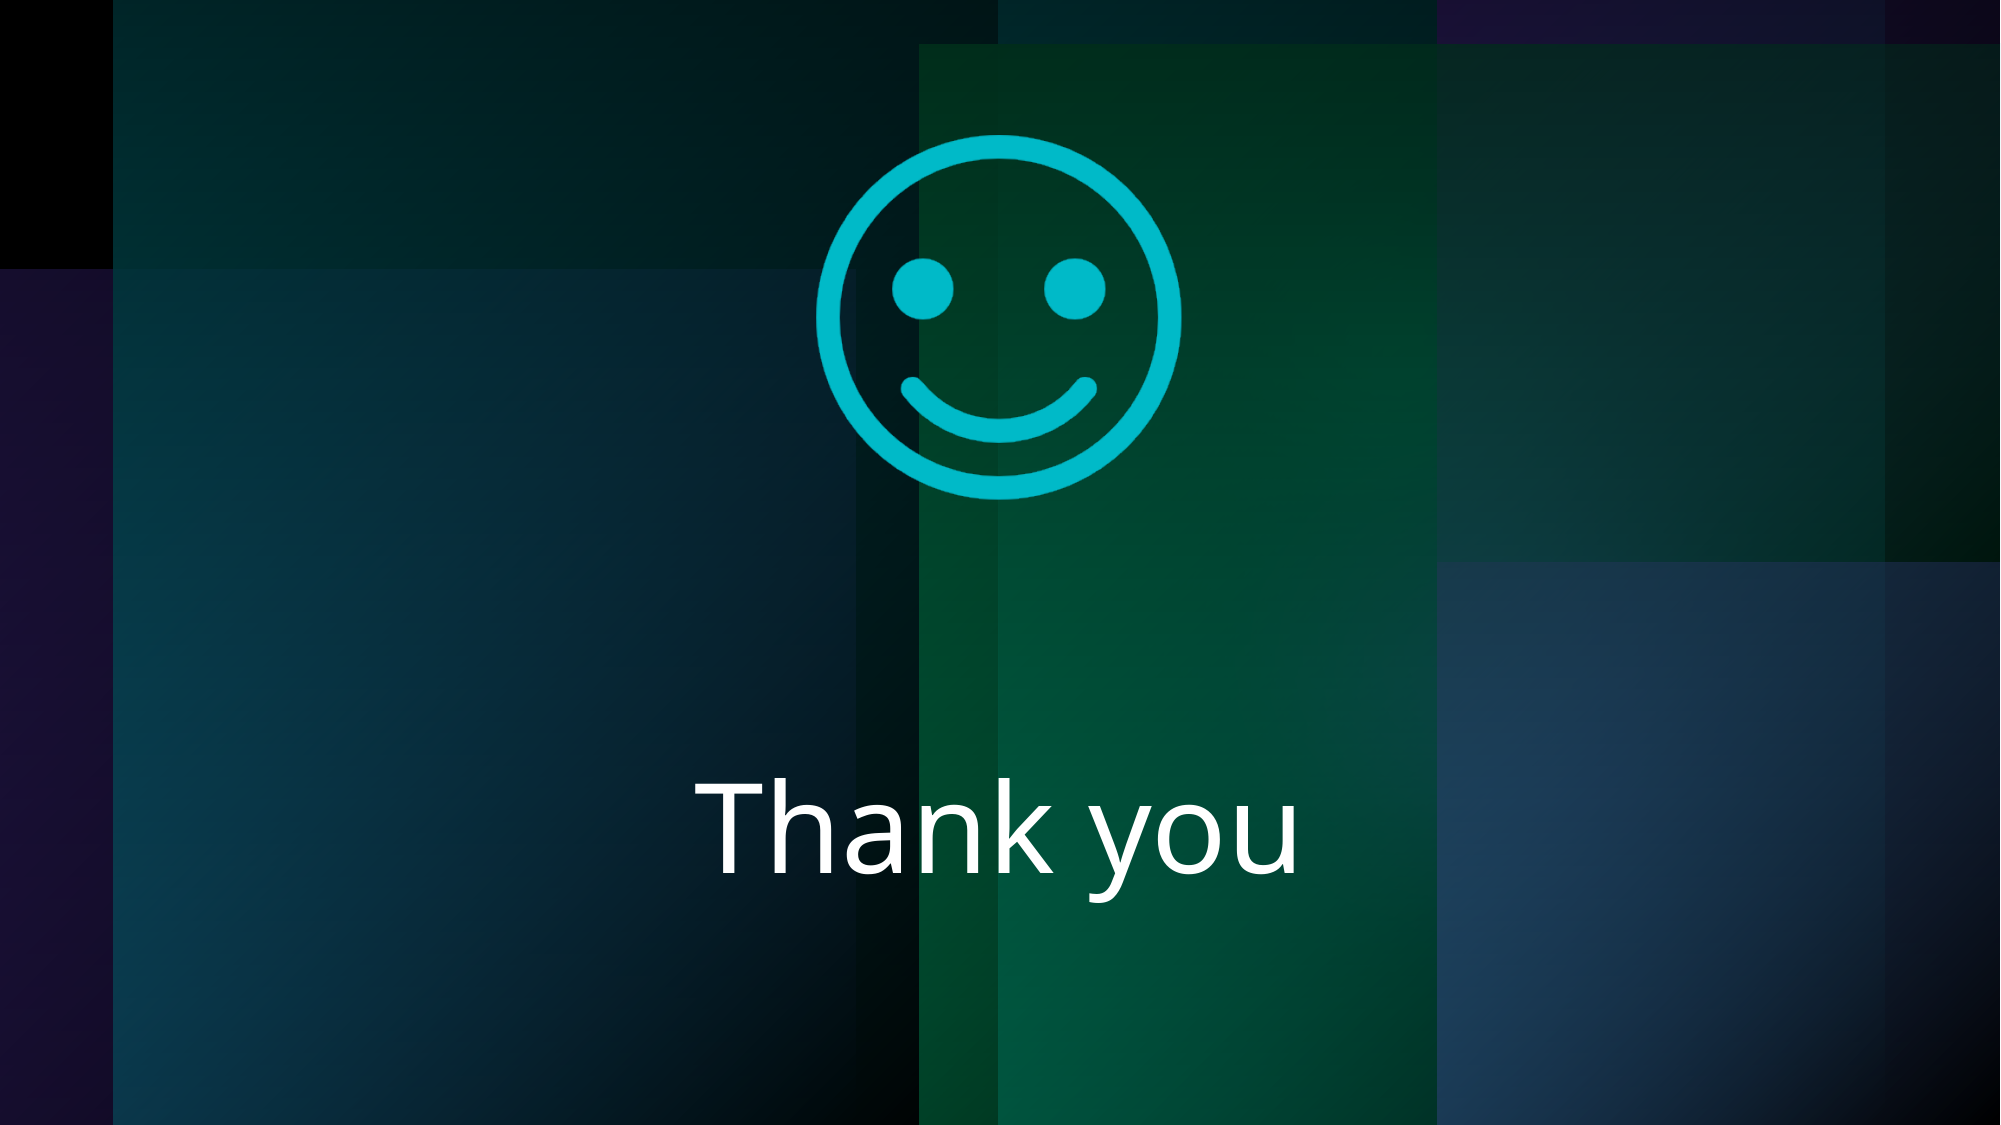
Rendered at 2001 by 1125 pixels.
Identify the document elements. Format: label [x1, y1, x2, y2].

picture [771, 90, 1227, 545]
text_box [0, 0, 2000, 1125]
